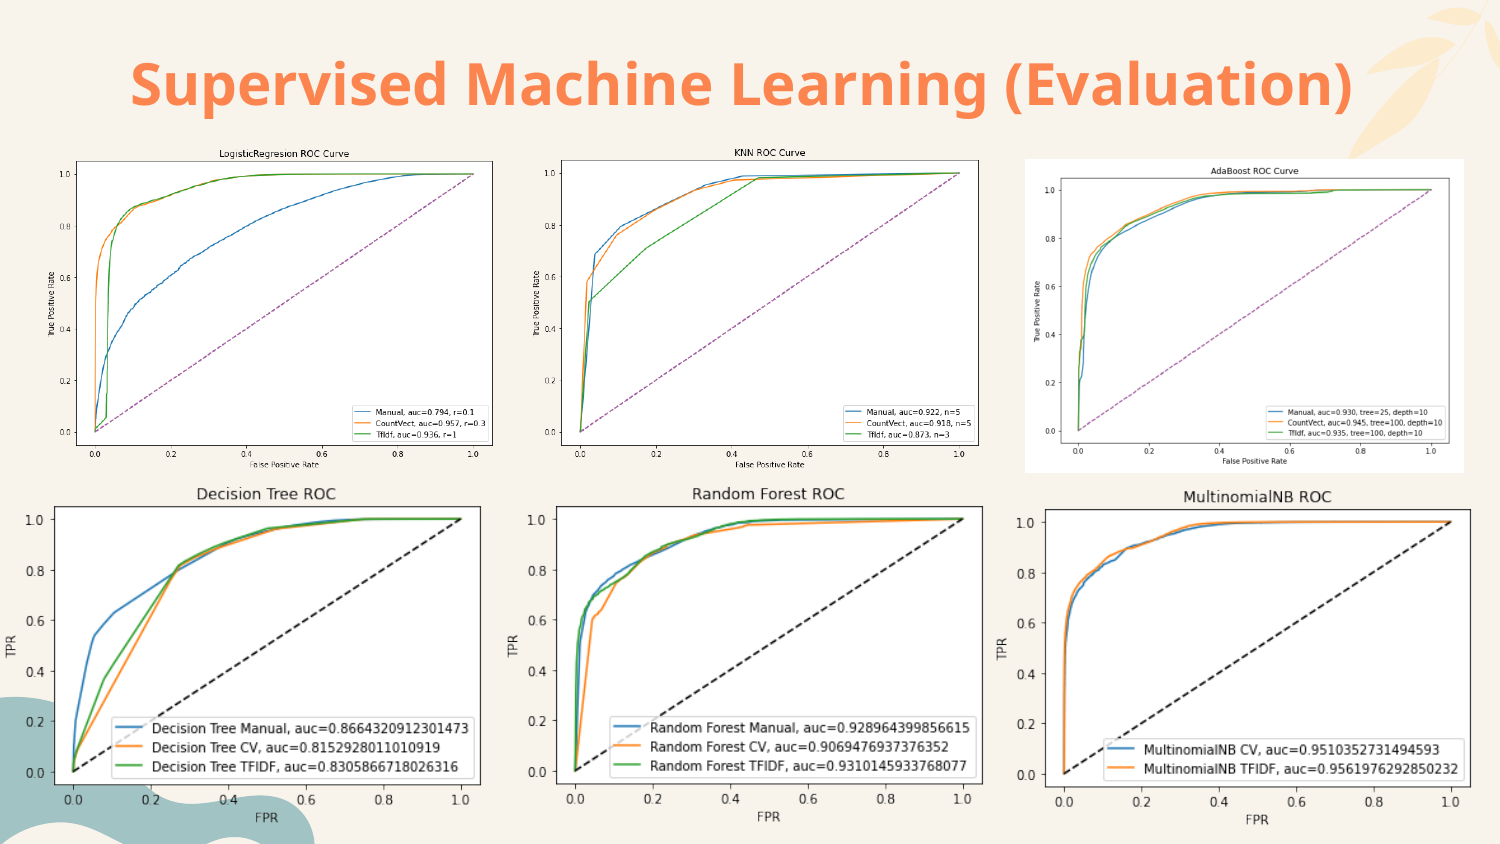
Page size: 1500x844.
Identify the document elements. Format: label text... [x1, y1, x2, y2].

picture [1024, 159, 1464, 473]
picture [528, 143, 983, 473]
title Supervised Machine Learning (Evaluation) [43, 31, 1441, 126]
picture [500, 478, 1479, 835]
picture [42, 144, 497, 473]
picture [0, 478, 489, 833]
